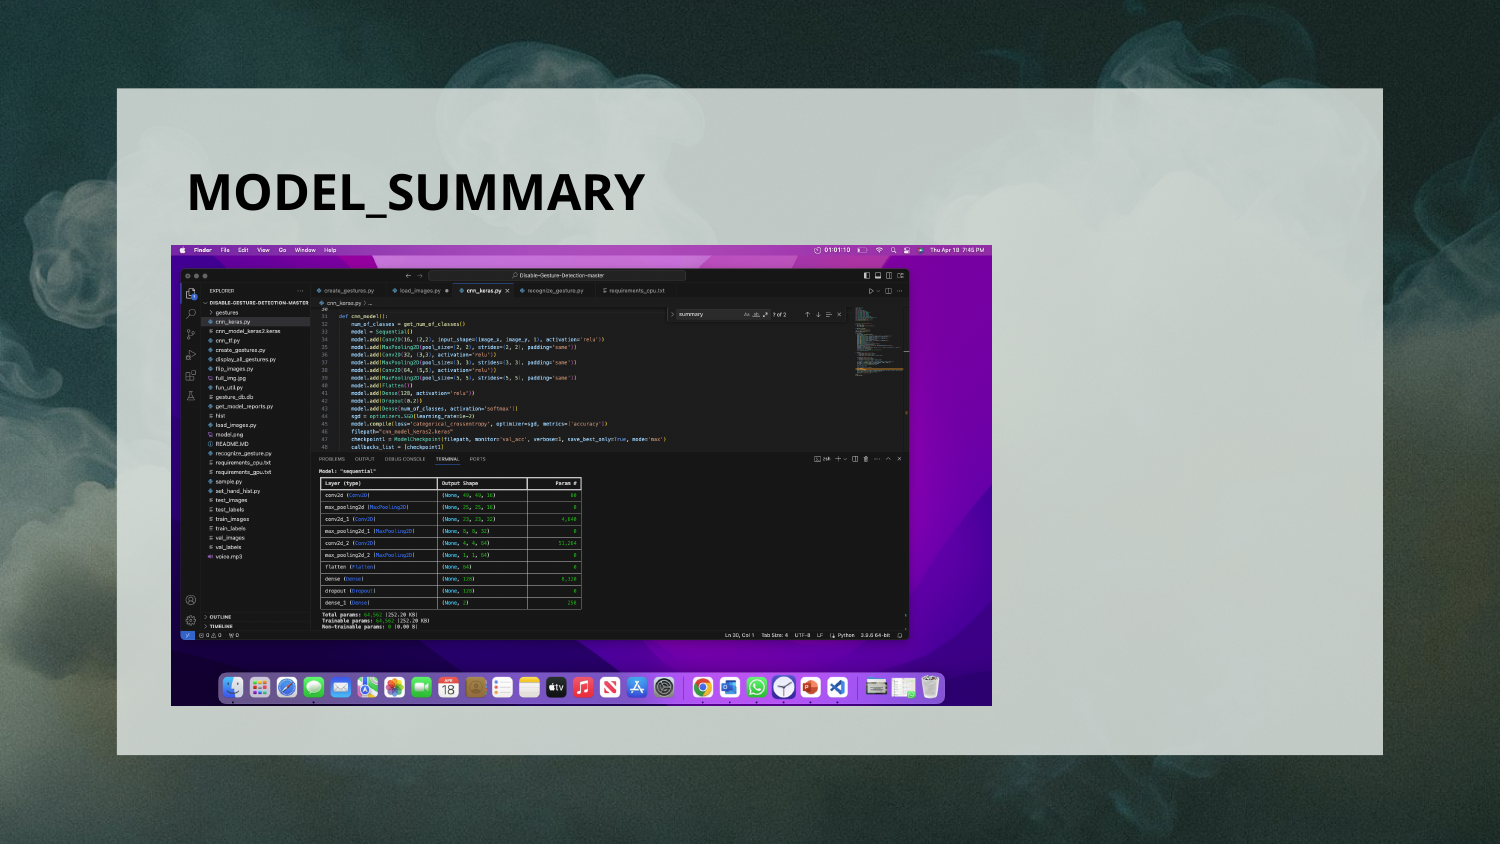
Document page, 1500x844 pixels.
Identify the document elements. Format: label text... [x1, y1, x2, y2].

title MODEL_SUMMARY [171, 134, 806, 244]
picture [171, 244, 992, 707]
